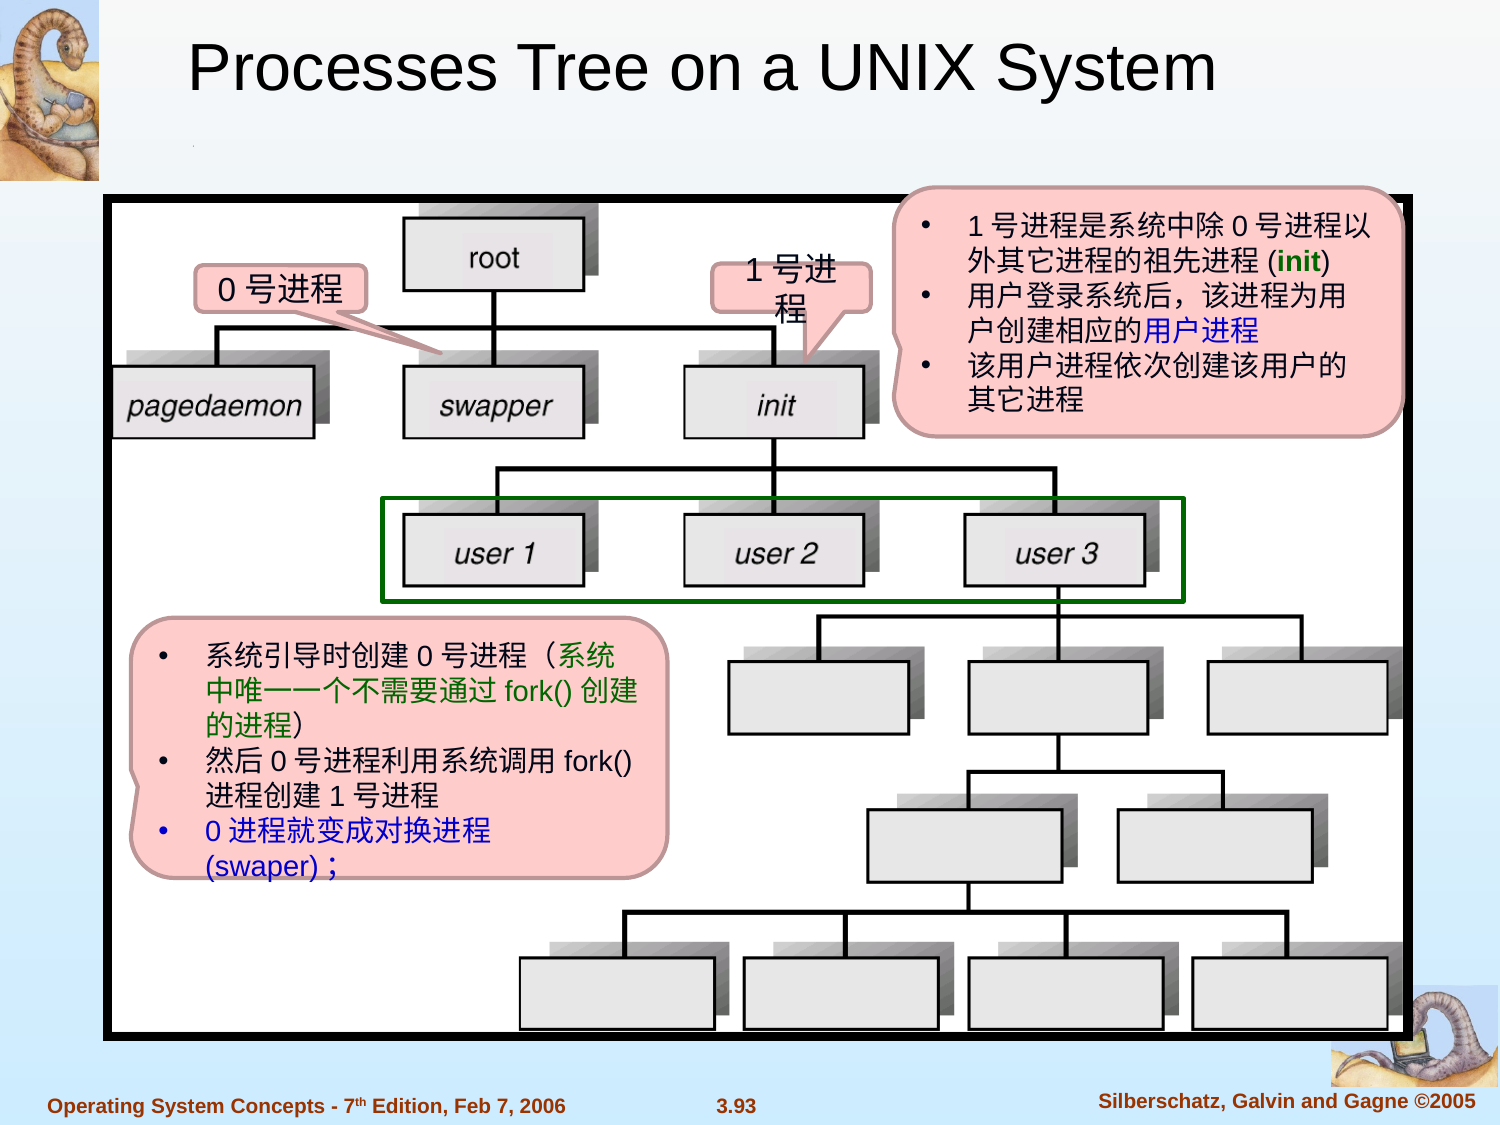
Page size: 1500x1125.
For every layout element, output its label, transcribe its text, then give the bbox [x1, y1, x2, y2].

picture [0, 0, 99, 181]
picture [111, 203, 1404, 1033]
text_box 1号进程是系统中除0号进程以外其它进程的祖先进程(init) 用户登录系统后，该进程为用户创建相应的用户进程 该用户进程依次创建该用户的其它进程 [902, 185, 1396, 201]
title Processes Tree on a UNIX System [172, 35, 1359, 111]
picture [1331, 985, 1498, 1087]
